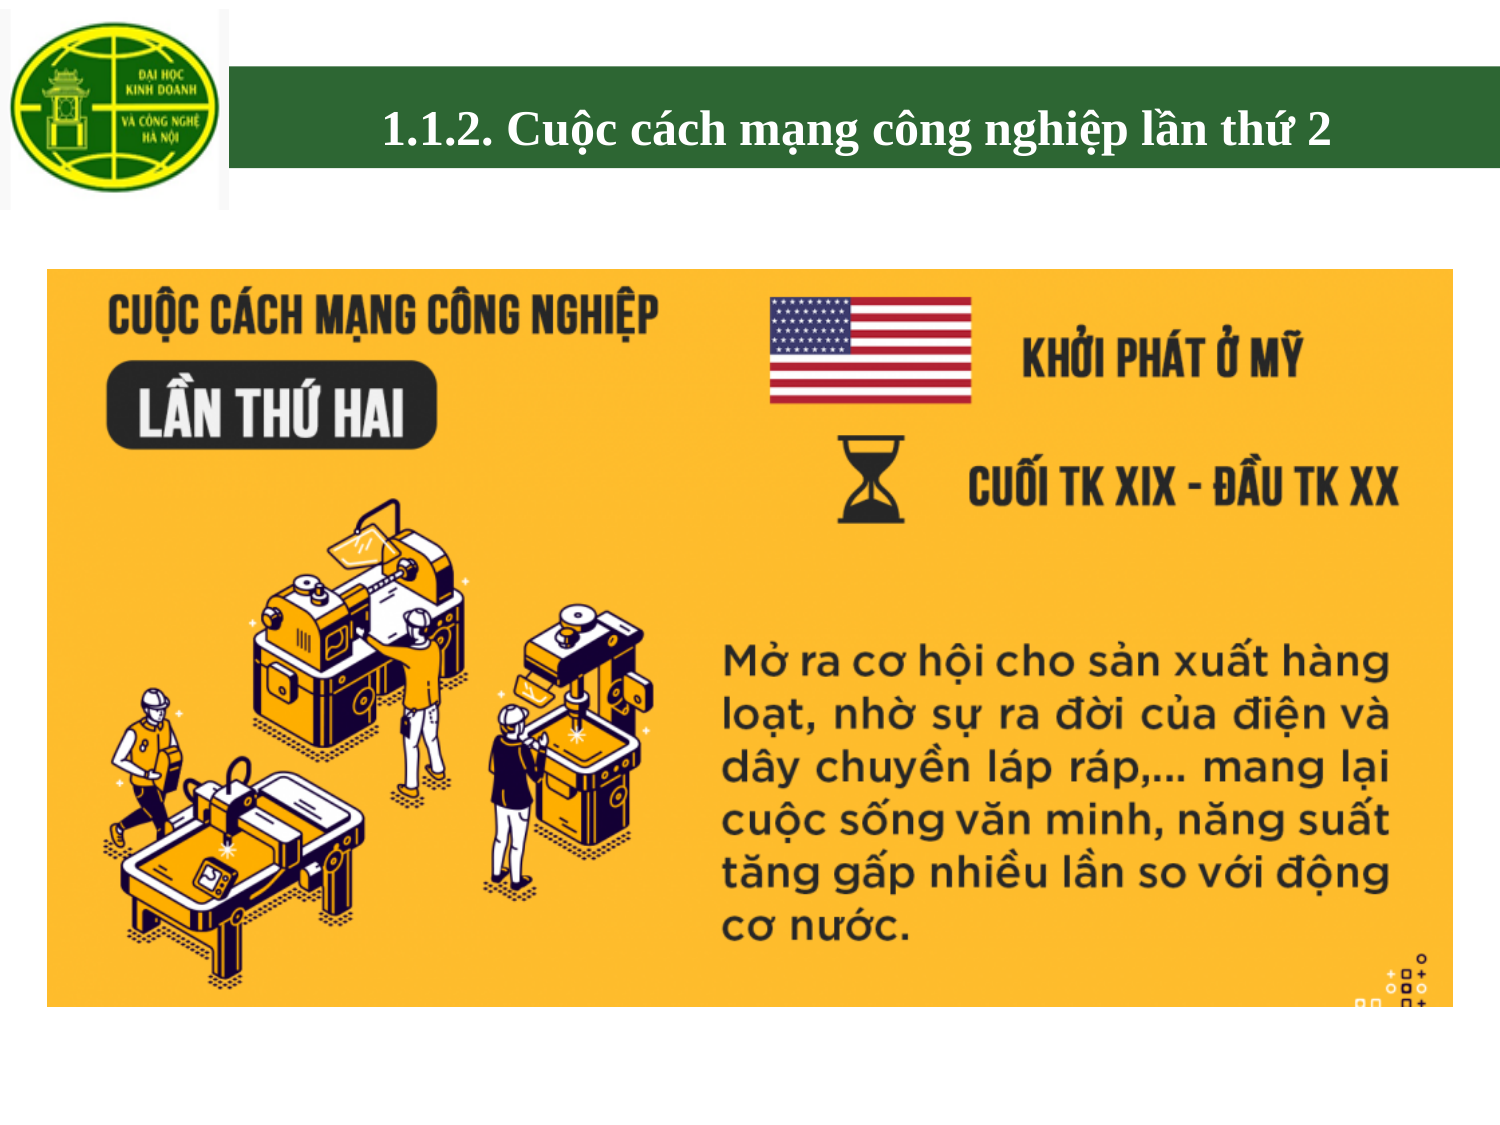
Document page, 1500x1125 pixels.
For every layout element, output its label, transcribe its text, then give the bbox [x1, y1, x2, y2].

title 1.1.2. Cuộc cách mạng công nghiệp lần thứ 2 [216, 72, 1471, 171]
picture [0, 9, 229, 210]
picture [46, 269, 1453, 1007]
